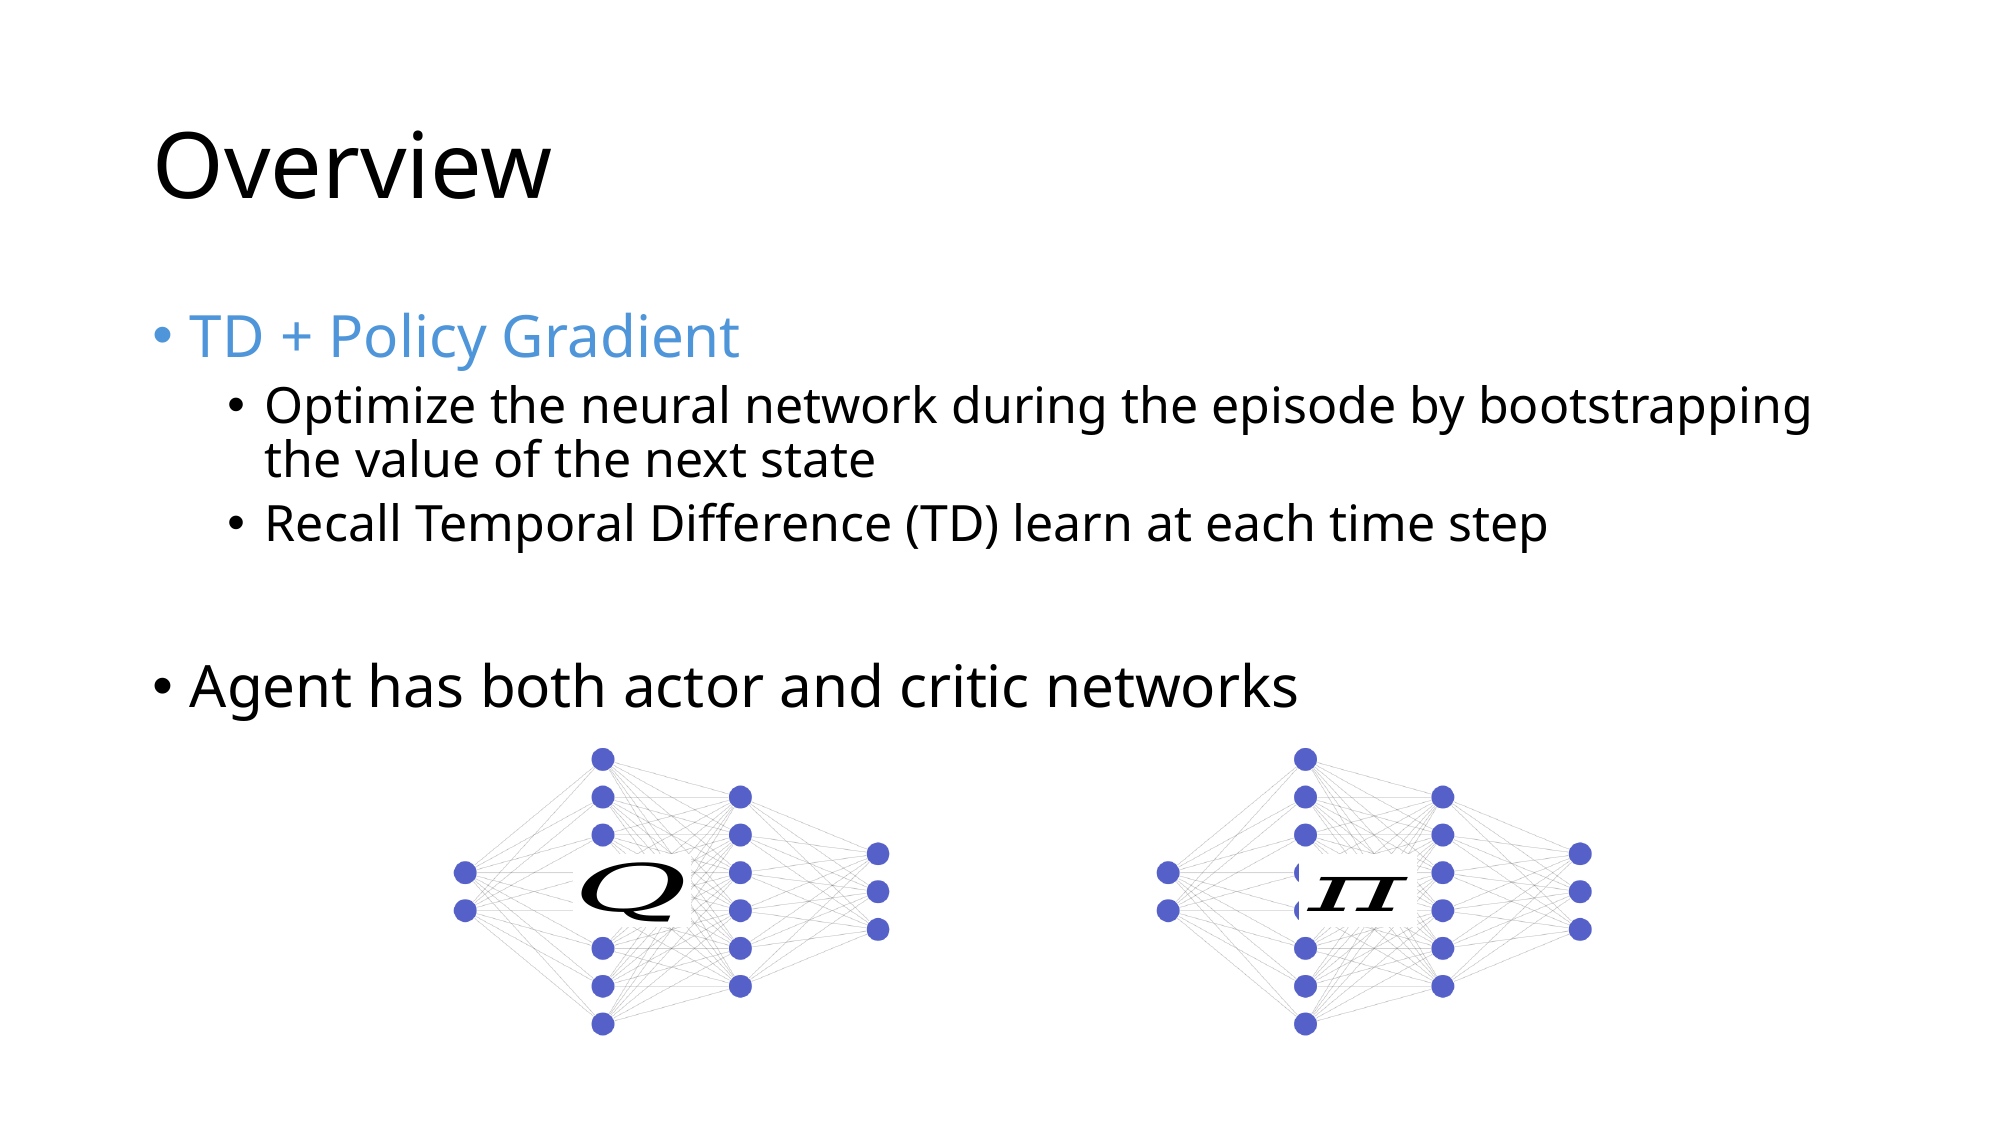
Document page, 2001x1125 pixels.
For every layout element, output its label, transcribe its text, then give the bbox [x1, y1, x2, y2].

list TD + Policy Gradient Optimize the neural network during the episode by bootstrapping the value of the next state Recall Temporal Difference (TD) learn at each time step Agent has both actor and critic networks [137, 299, 1863, 1014]
title Overview [137, 59, 1863, 278]
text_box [435, 740, 1612, 1044]
